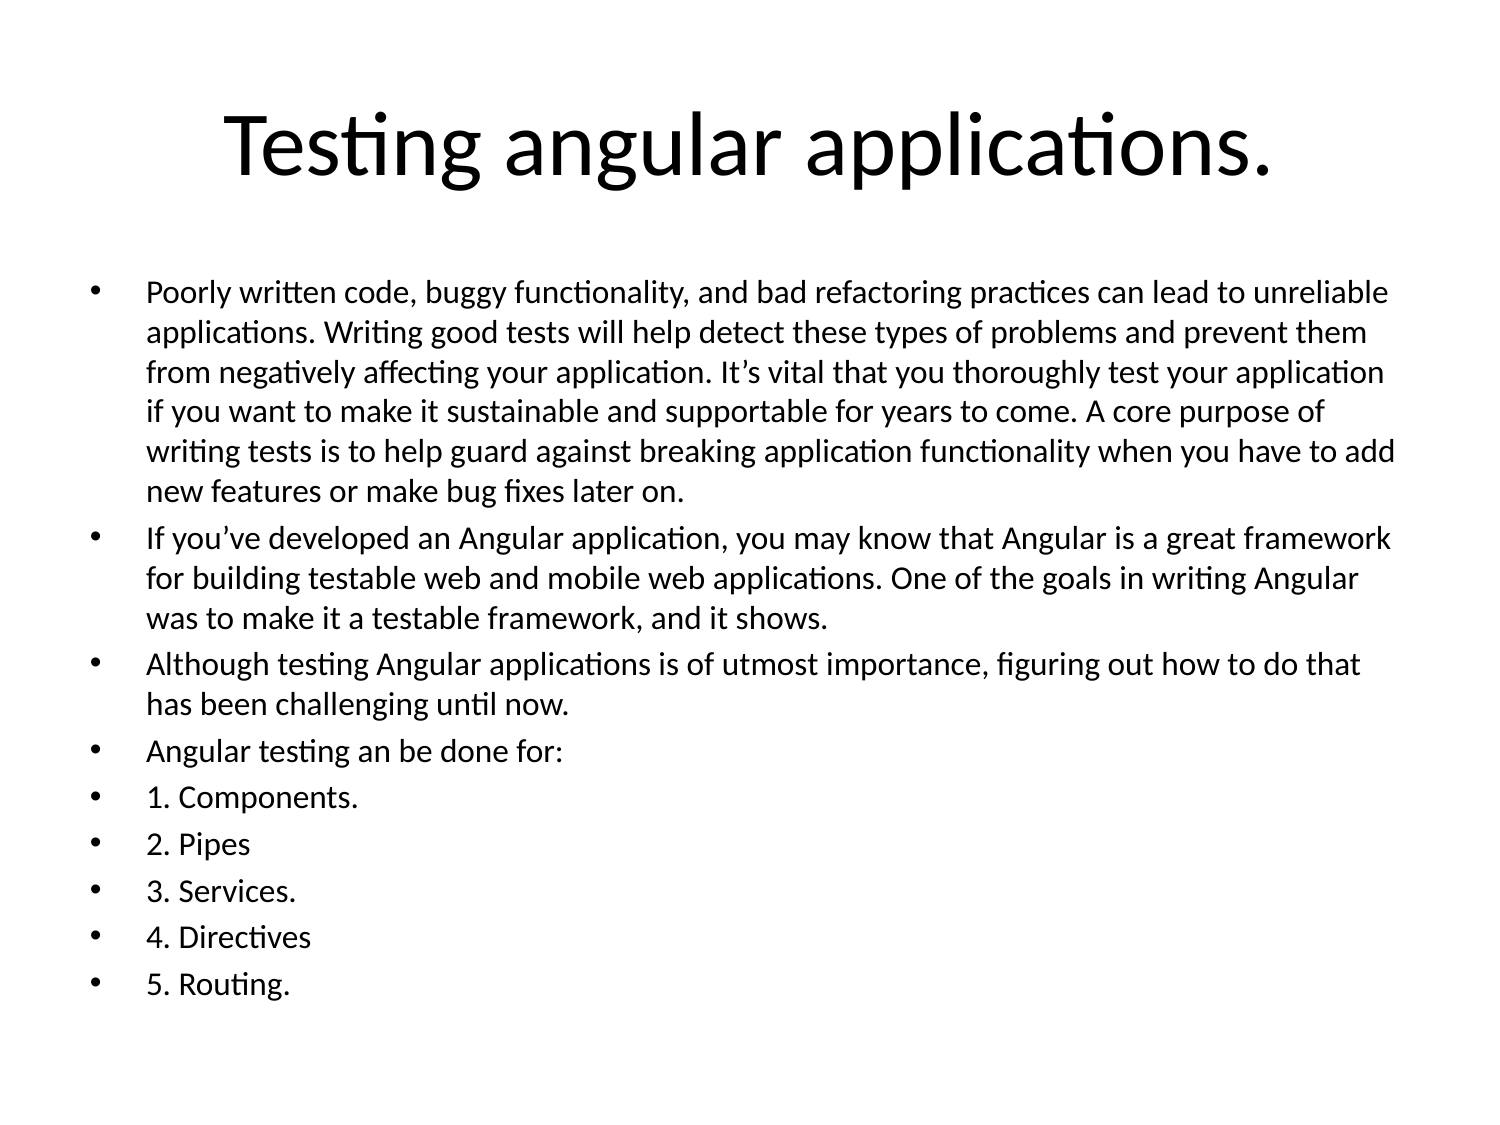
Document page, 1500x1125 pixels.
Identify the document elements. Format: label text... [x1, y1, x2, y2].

title Testing angular applications. [75, 45, 1425, 232]
list Poorly written code, buggy functionality, and bad refactoring practices can lead to unreliable applications. Writing good tests will help detect these types of problems and prevent them from negatively affecting your application. It’s vital that you thoroughly test your application if you want to make it sustainable and supportable for years to come. A core purpose of writing tests is to help guard against breaking application functionality when you have to add new features or make bug fixes later on. If you’ve developed an Angular application, you may know that Angular is a great framework for building testable web and mobile web applications. One of the goals in writing Angular was to make it a testable framework, and it shows. Although testing Angular applications is of utmost importance, figuring out how to do that has been challenging until now. Angular testing an be done for: 1. Components. 2. Pipes 3. Services. 4. Directives 5. Routing. [75, 262, 1425, 1005]
